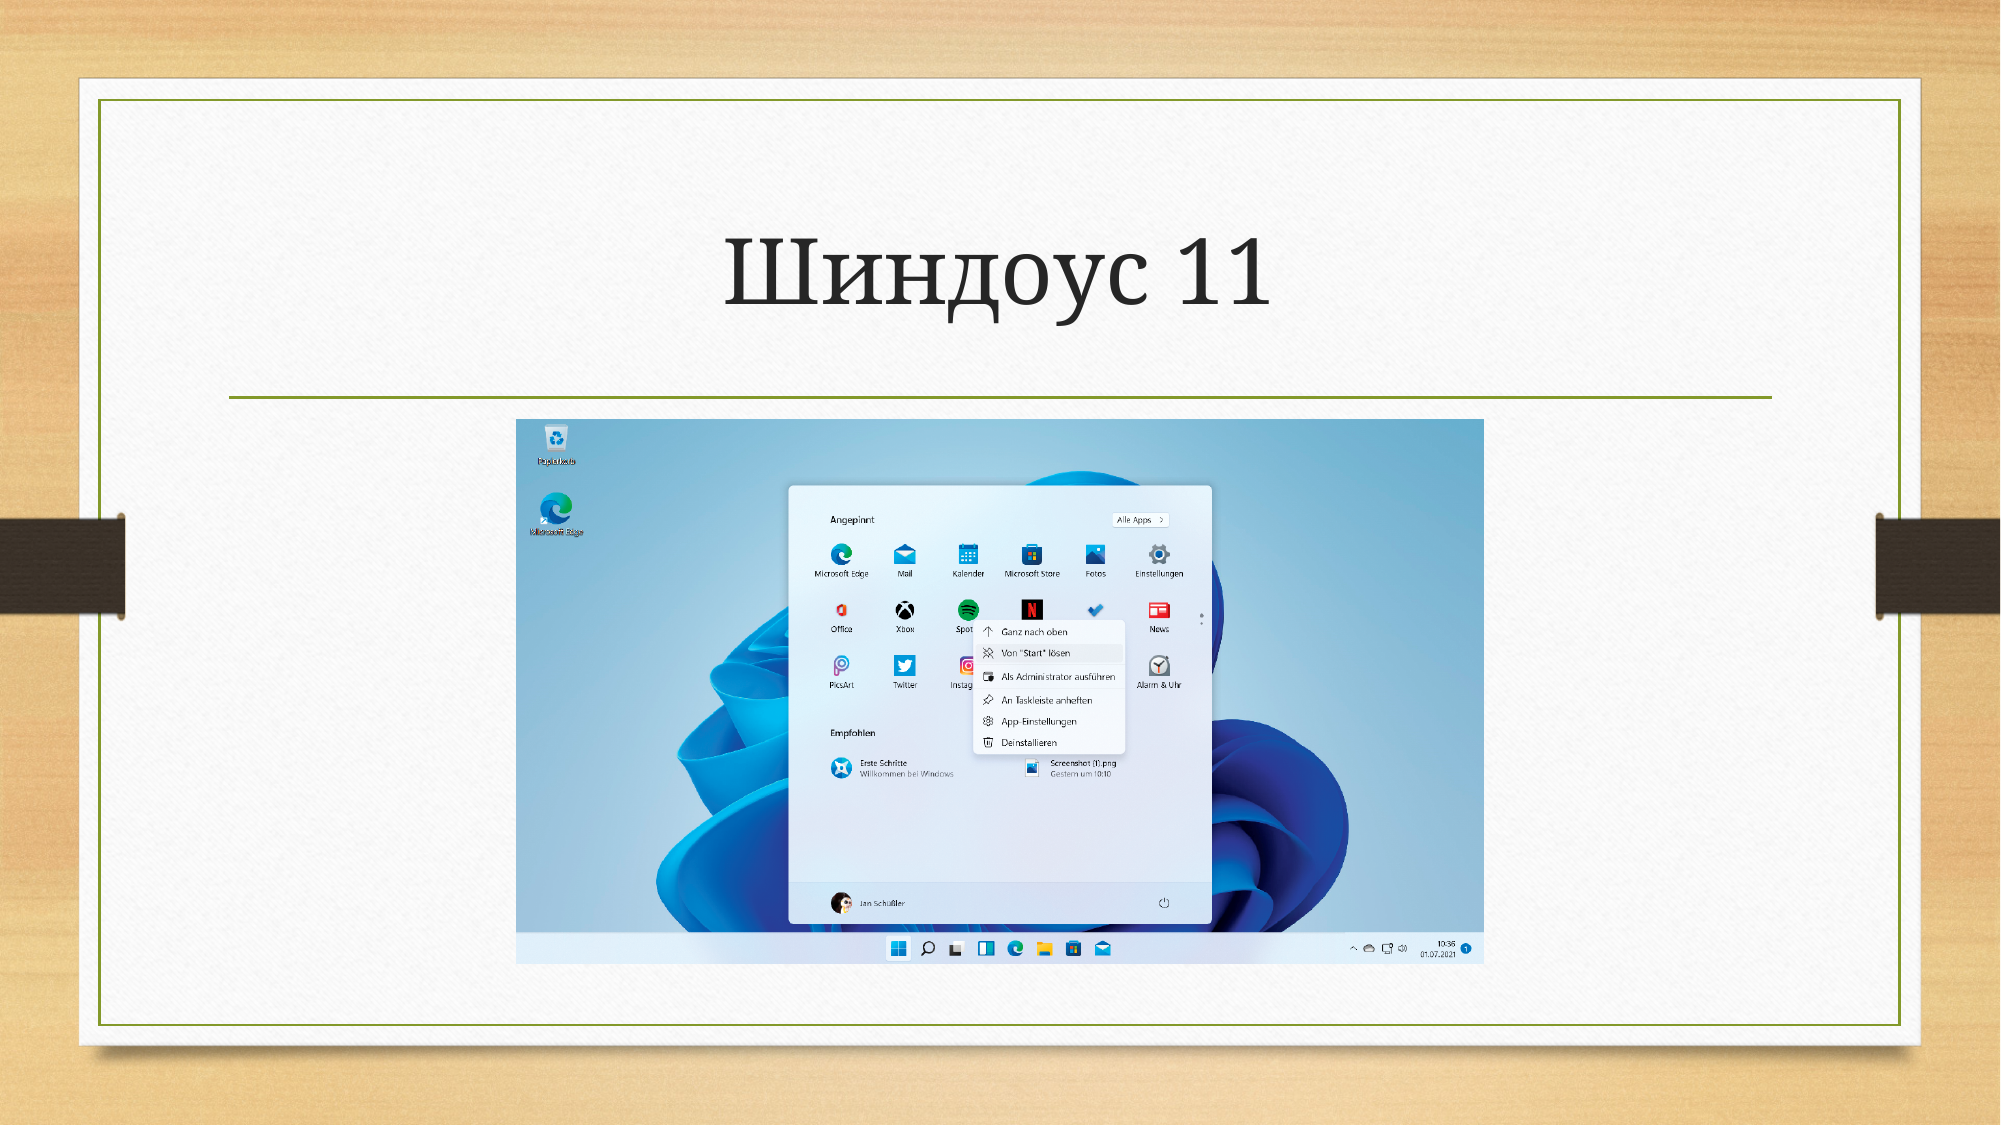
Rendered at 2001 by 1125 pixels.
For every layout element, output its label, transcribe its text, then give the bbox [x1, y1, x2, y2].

title Шиндоус 11 [212, 161, 1788, 375]
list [515, 419, 1485, 964]
picture [0, 0, 2001, 1125]
